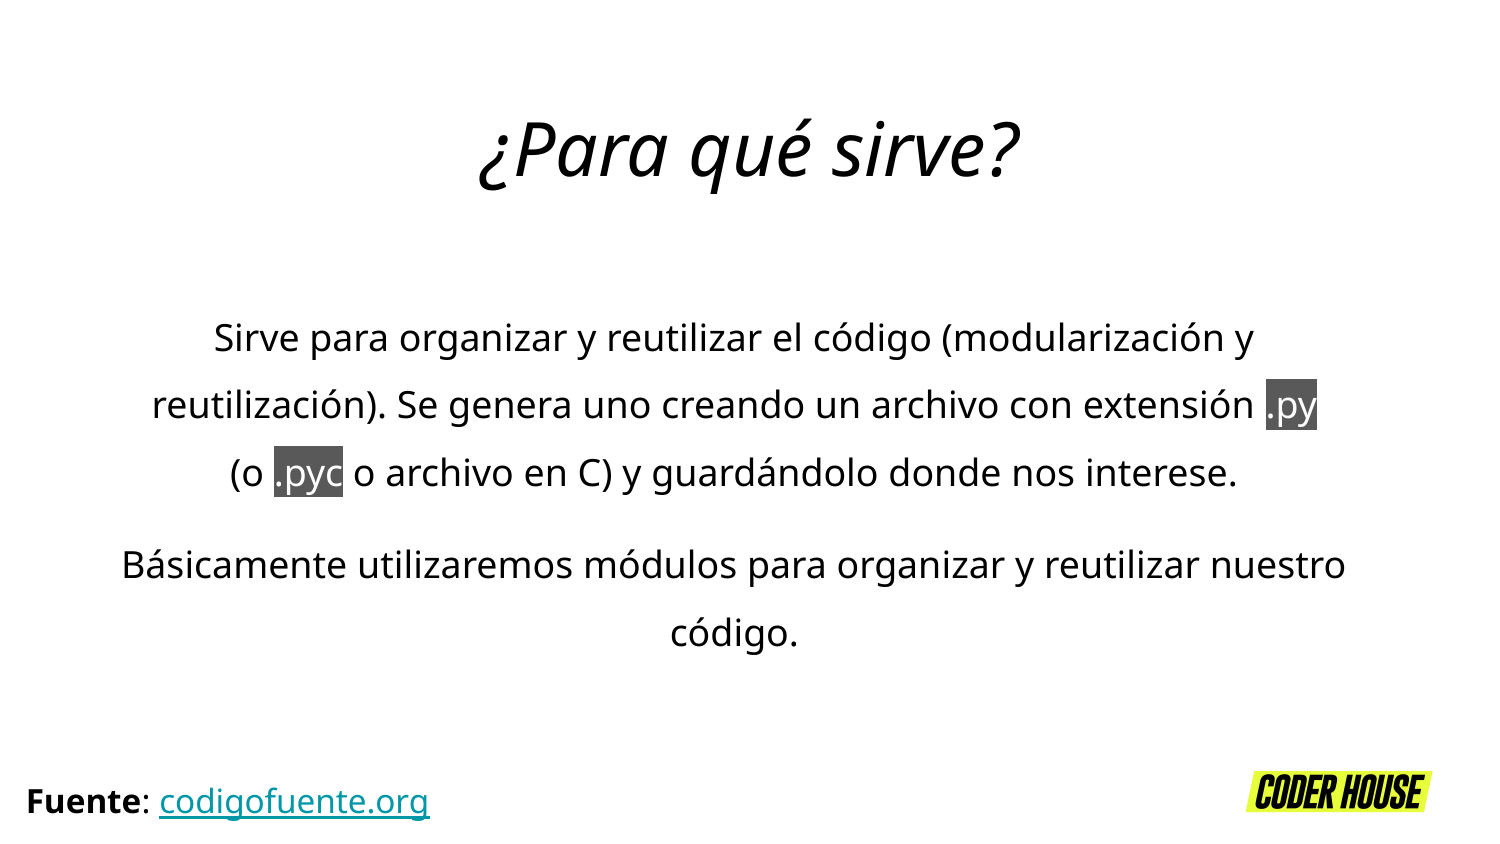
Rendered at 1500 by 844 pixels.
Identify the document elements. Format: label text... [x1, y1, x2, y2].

text_box Sirve para organizar y reutilizar el código (modularización y reutilización). Se genera uno creando un archivo con extensión .py (o .pyc o archivo en C) y guardándolo donde nos interese. Básicamente utilizaremos módulos para organizar y reutilizar nuestro código. [81, 276, 1388, 604]
picture [1241, 764, 1437, 819]
text_box Fuente: codigofuente.org [10, 765, 468, 841]
text_box ¿Para qué sirve? [358, 65, 1142, 228]
